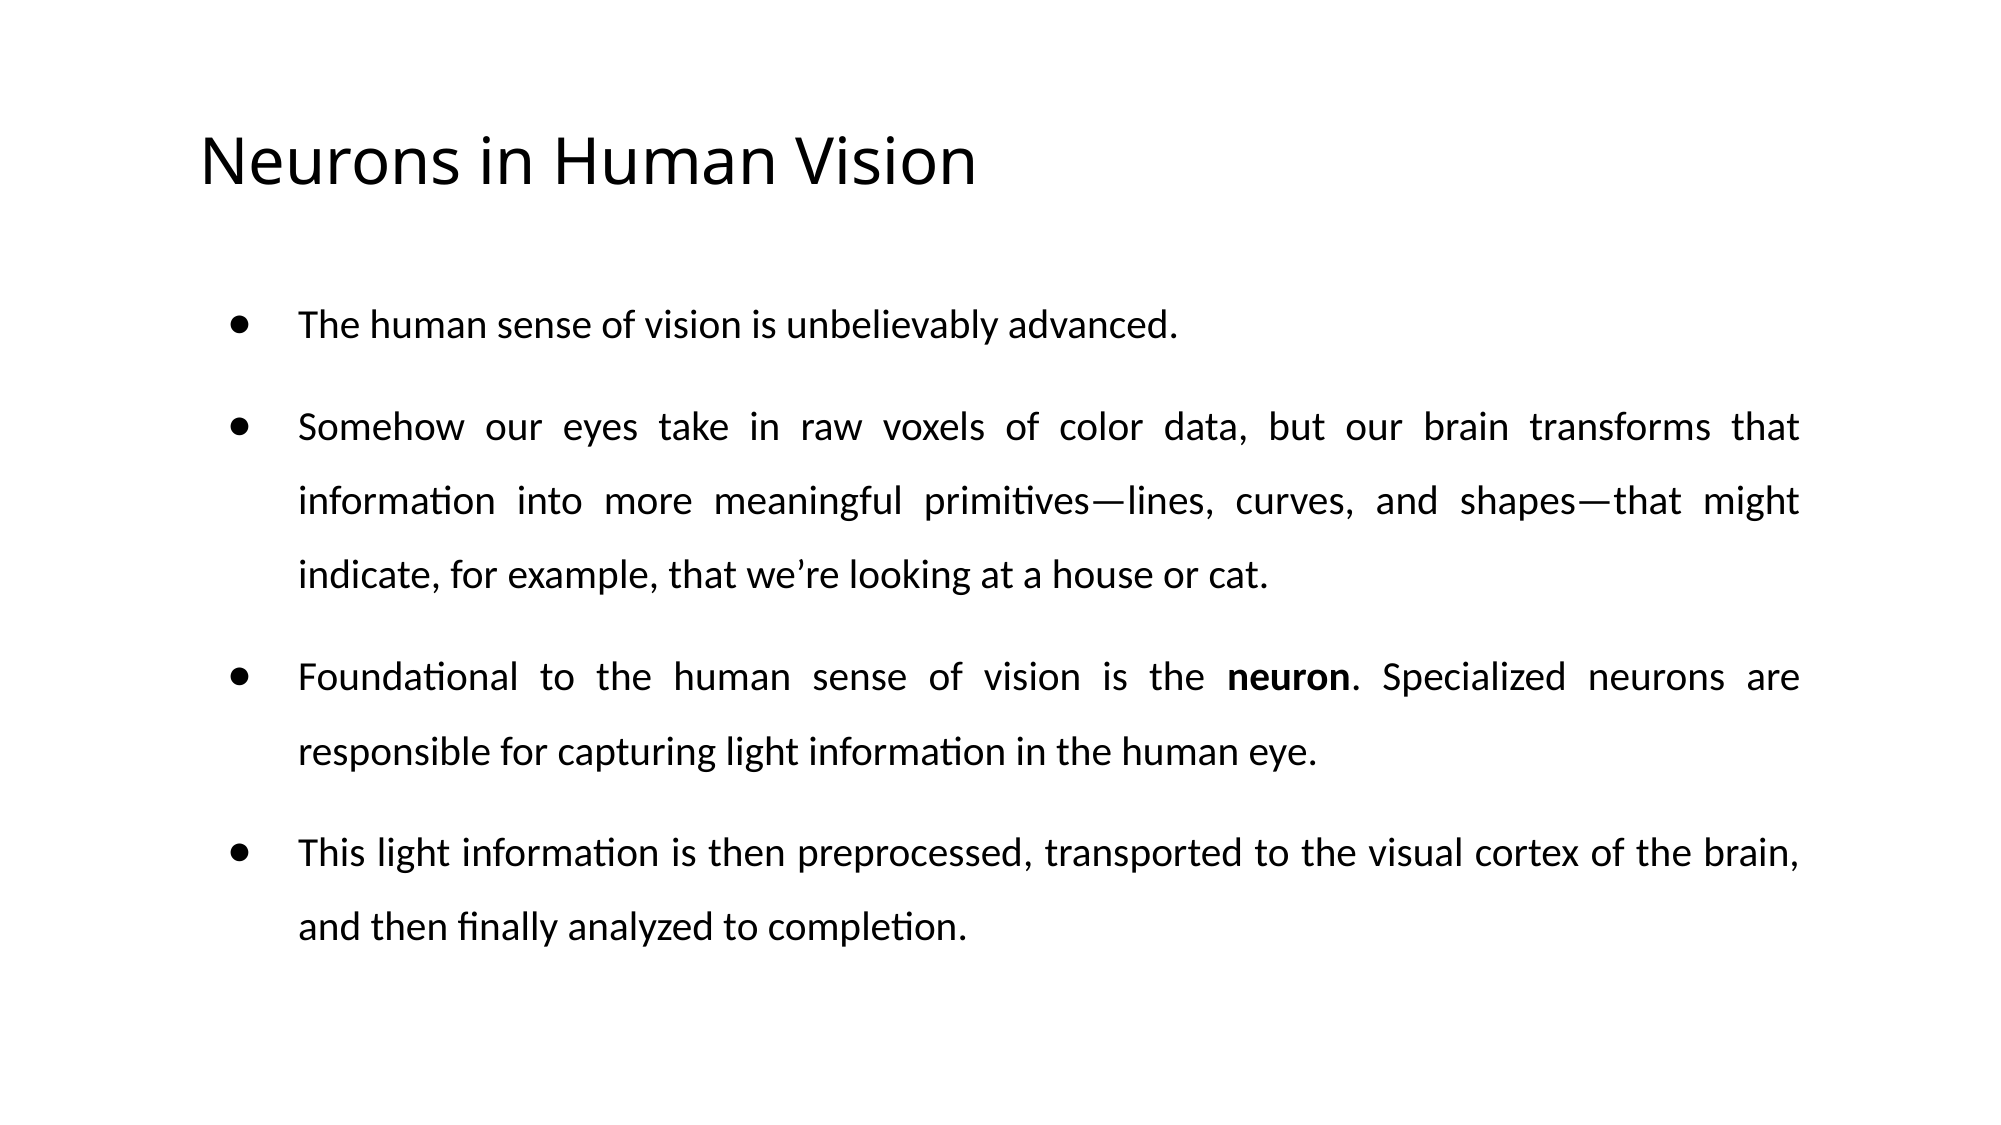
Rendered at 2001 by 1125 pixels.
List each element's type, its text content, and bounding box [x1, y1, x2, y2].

title Neurons in Human Vision [179, 108, 1821, 220]
list The human sense of vision is unbelievably advanced. Somehow our eyes take in raw voxels of color data, but our brain transforms that information into more meaningful primitives—lines, curves, and shapes—that might indicate, for example, that we’re looking at a house or cat. Foundational to the human sense of vision is the neuron. Specialized neurons are responsible for capturing light information in the human eye. This light information is then preprocessed, transported to the visual cortex of the brain, and then finally analyzed to completion. [179, 252, 1821, 971]
